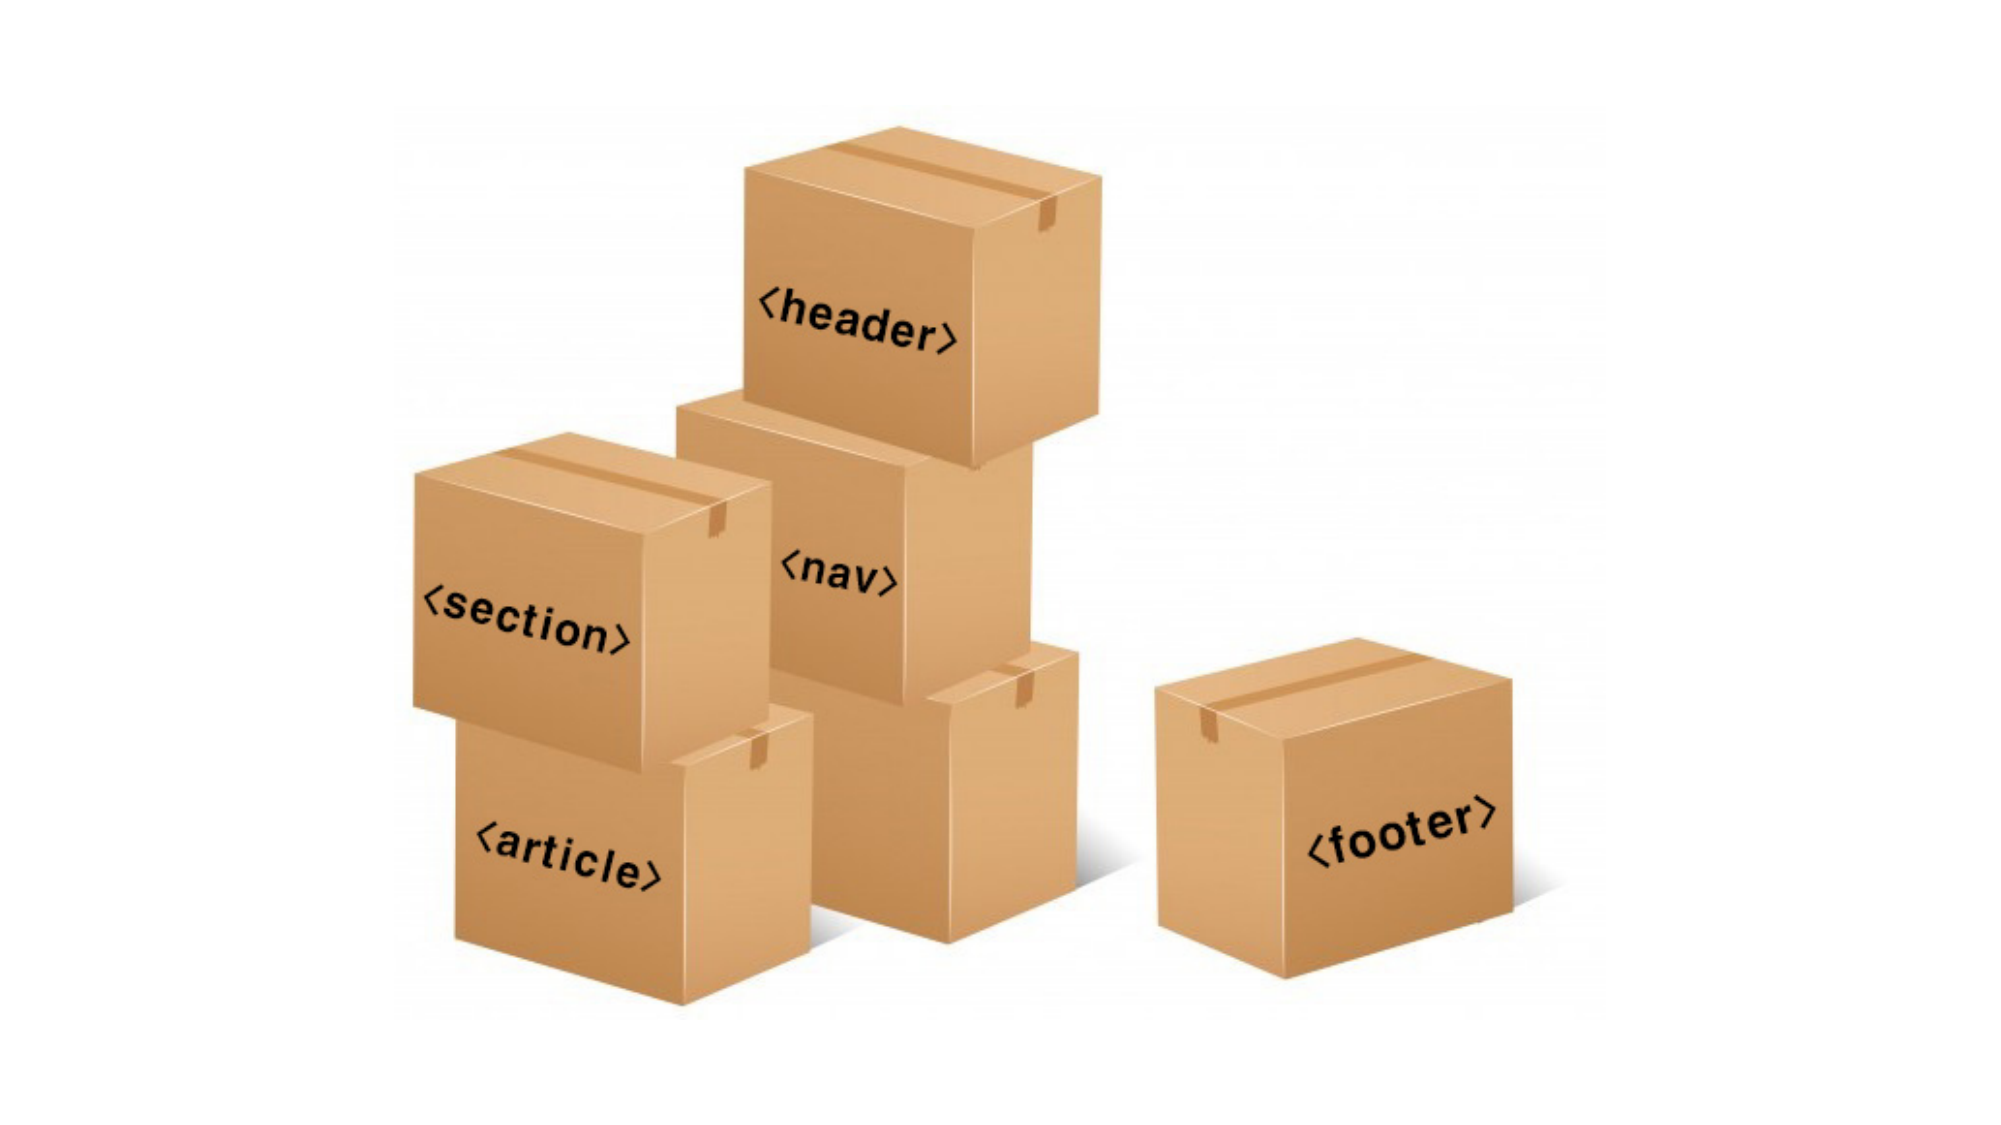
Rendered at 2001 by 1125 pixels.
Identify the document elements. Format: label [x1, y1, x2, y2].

picture [394, 105, 1606, 1020]
